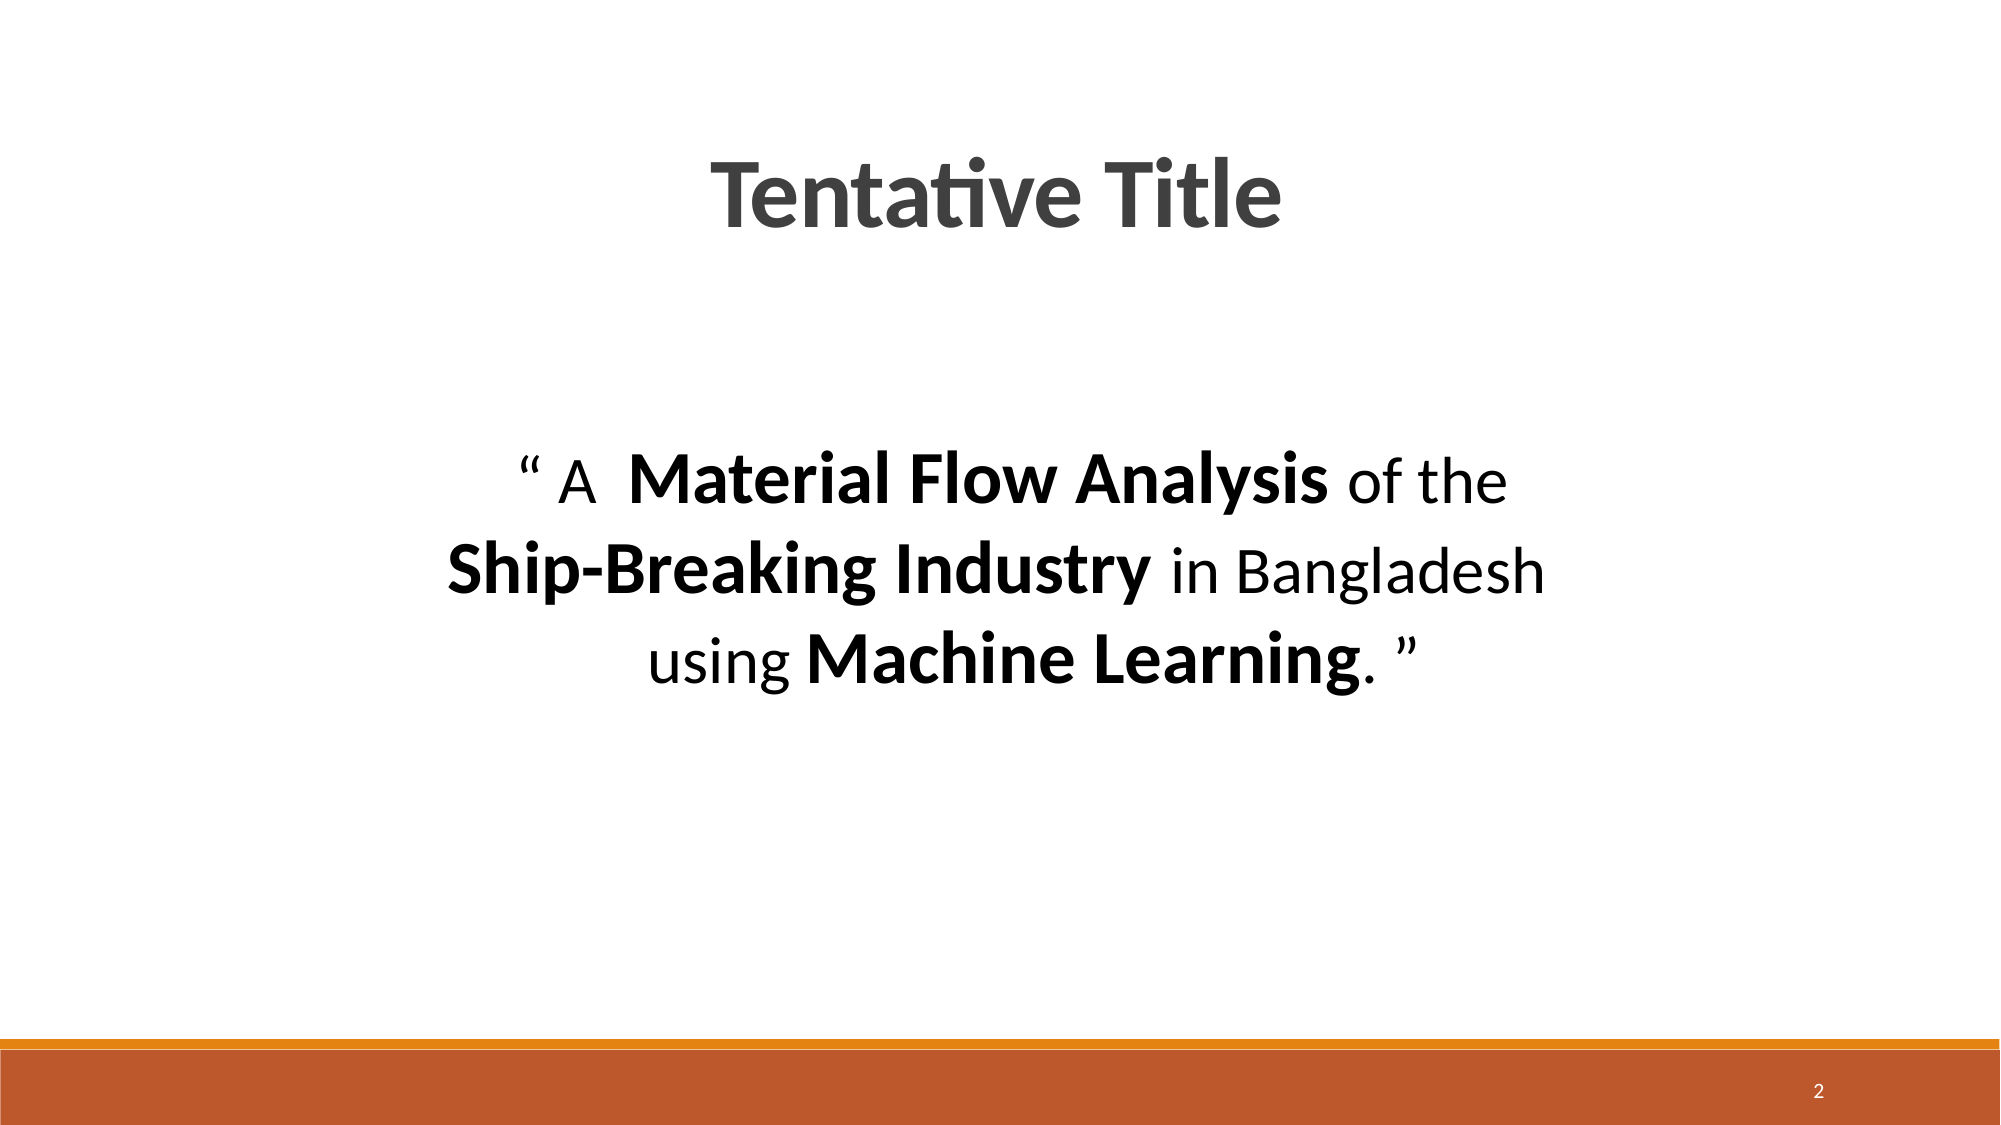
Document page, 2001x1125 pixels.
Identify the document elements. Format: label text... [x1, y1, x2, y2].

text_box “ A Material Flow Analysis of the Ship-Breaking Industry in Bangladesh using Machine Learning. ” [411, 421, 1583, 707]
slide_number 2 [1624, 1059, 1840, 1120]
text_box Tentative Title [171, 138, 1822, 377]
